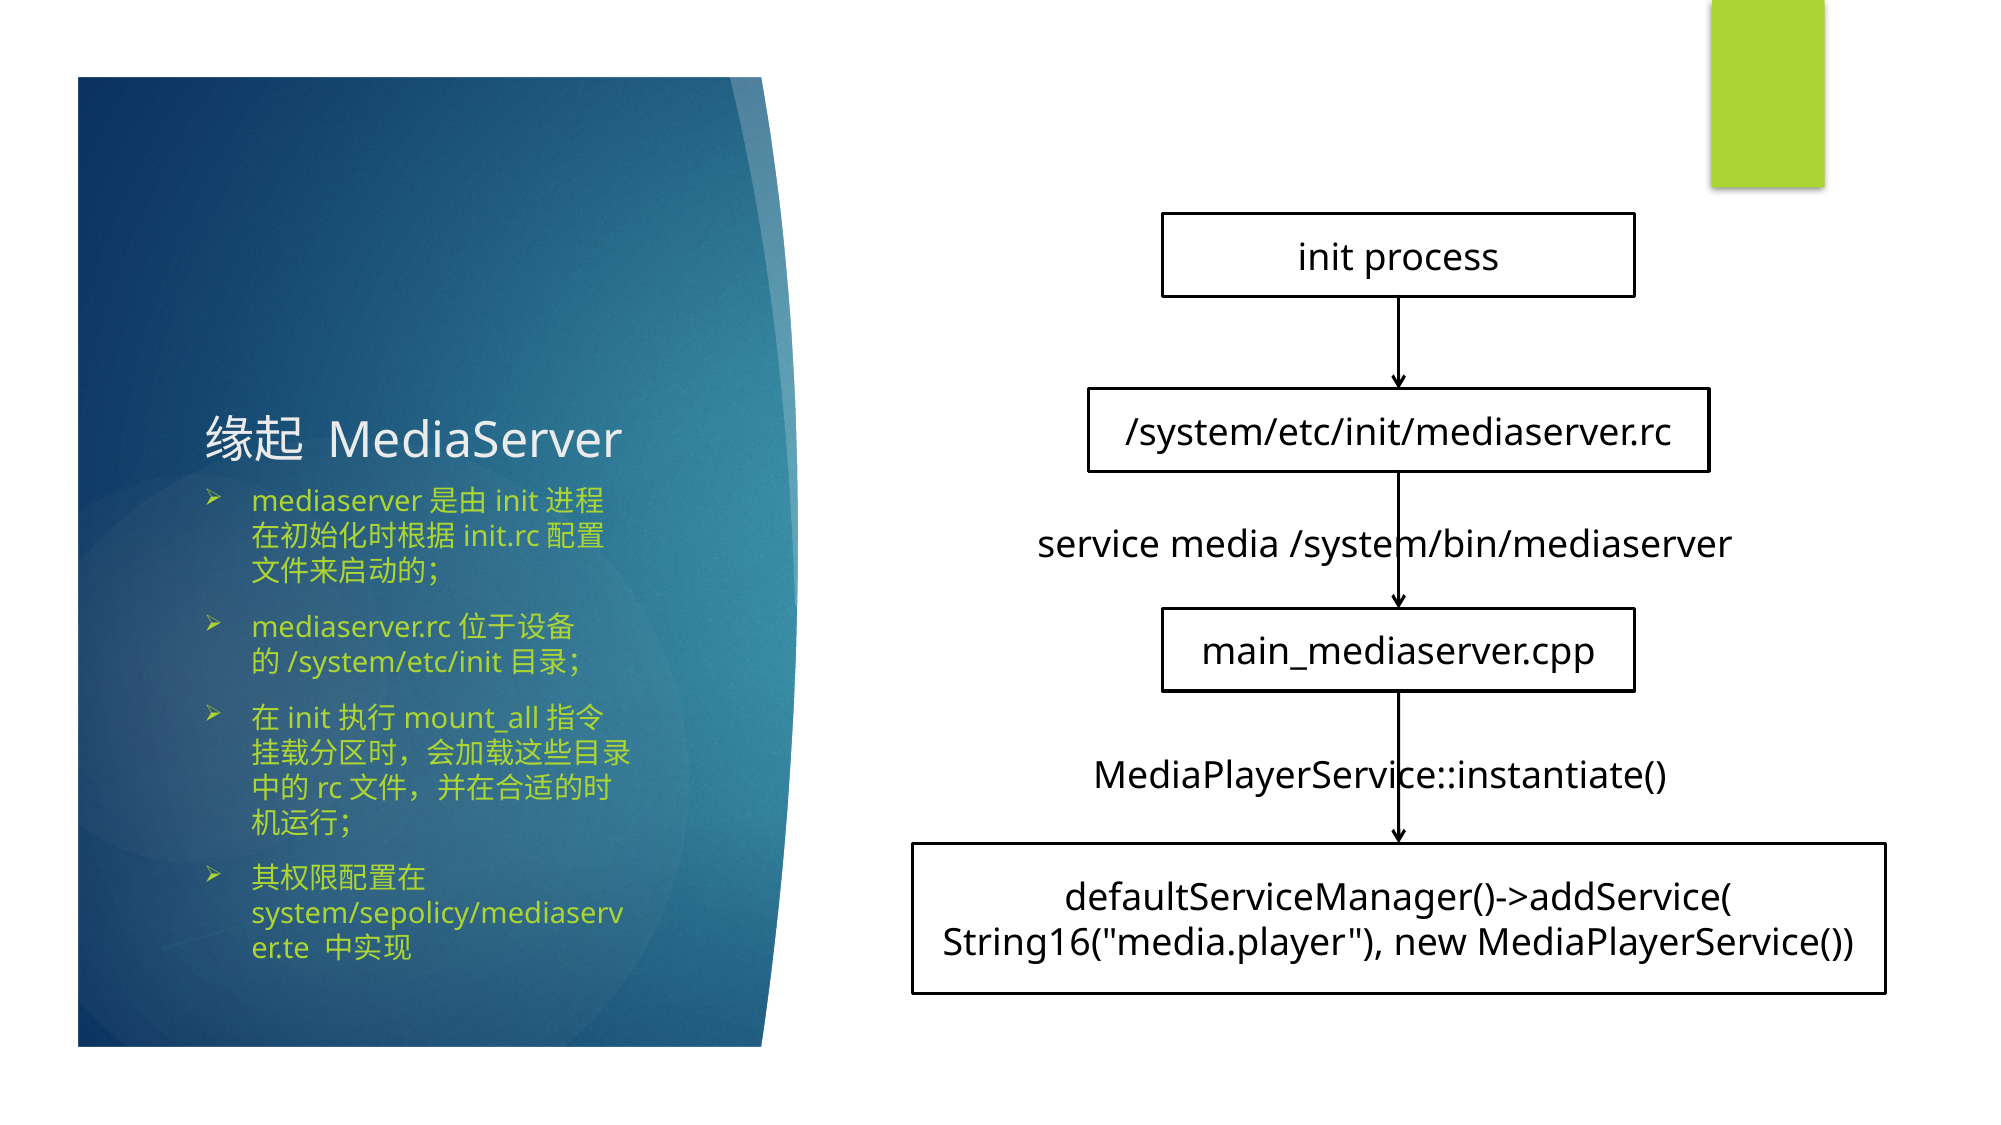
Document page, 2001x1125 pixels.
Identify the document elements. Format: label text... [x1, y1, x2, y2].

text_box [911, 213, 1886, 994]
title 缘起 MediaServer [189, 212, 648, 474]
list mediaserver是由init进程在初始化时根据init.rc配置文件来启动的； mediaserver.rc位于设备的/system/etc/init目录； 在init执行mount_all指令挂载分区时，会加载这些目录中的rc文件，并在合适的时机运行； 其权限配置在 system/sepolicy/mediaserver.te 中实现 [189, 474, 648, 989]
